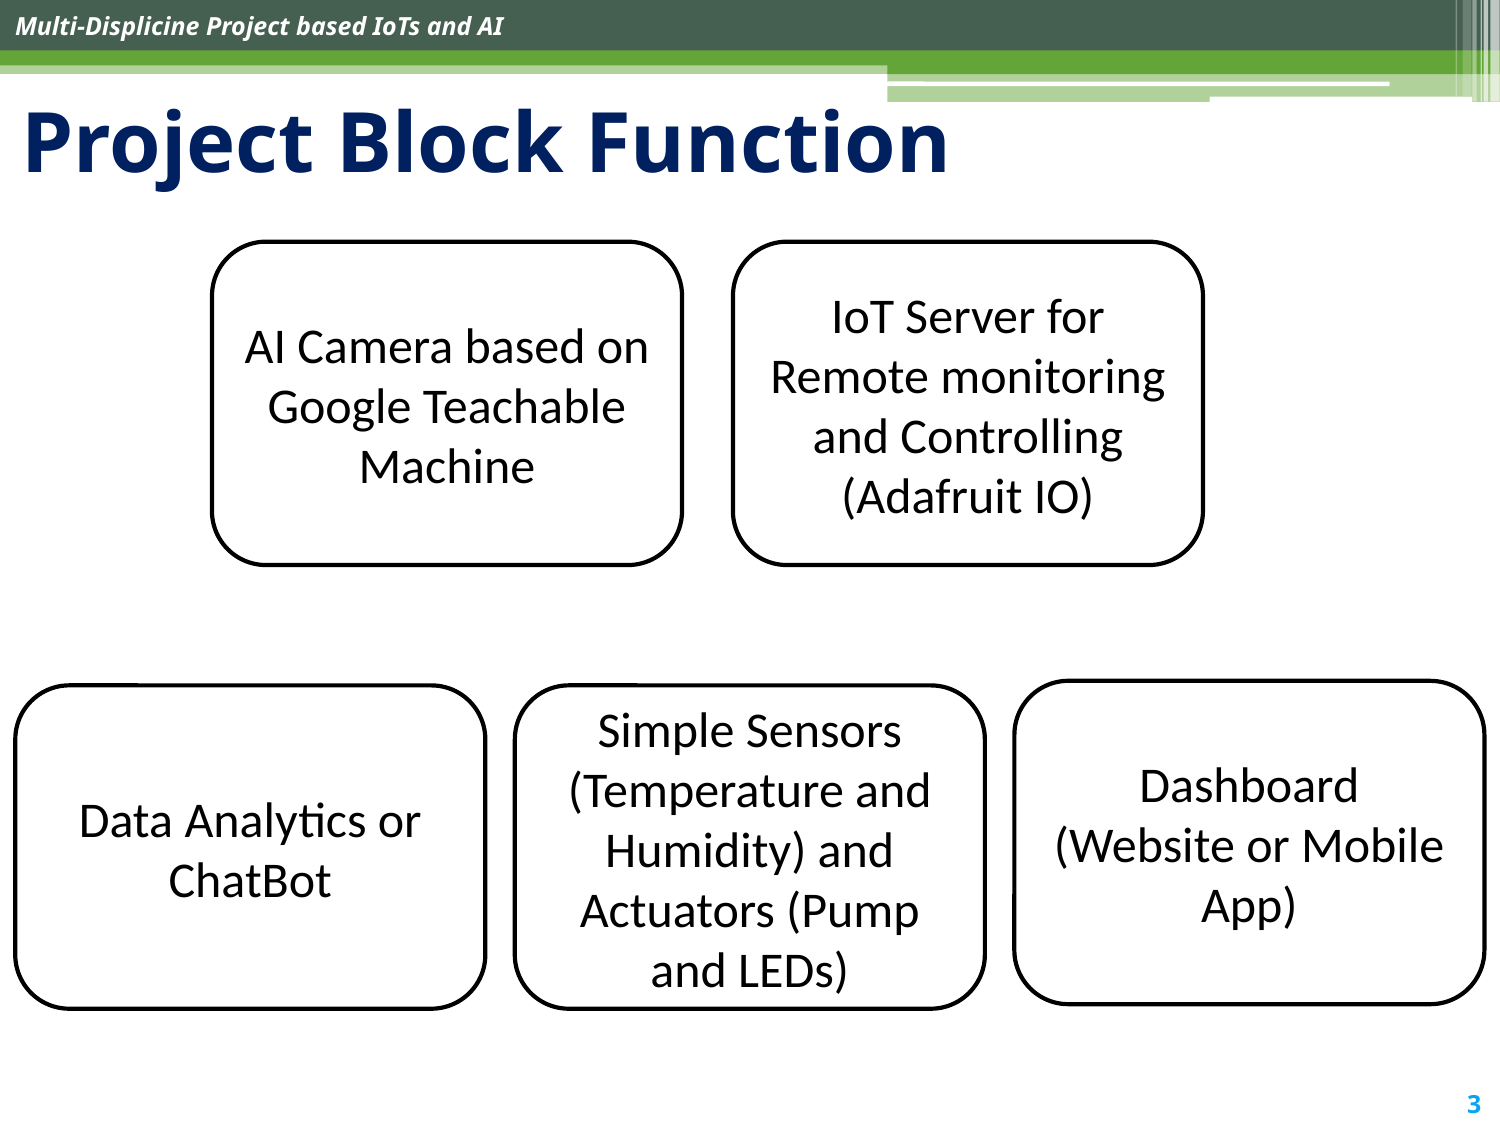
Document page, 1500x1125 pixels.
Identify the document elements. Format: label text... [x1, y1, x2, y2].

text_box Simple Sensors (Temperature and Humidity) and Actuators (Pump and LEDs) [514, 685, 985, 1009]
text_box Data Analytics or ChatBot [15, 685, 486, 1009]
text_box Dashboard (Website or Mobile App) [1014, 680, 1485, 1005]
text_box IoT Server for Remote monitoring and Controlling (Adafruit IO) [732, 241, 1203, 566]
title Project Block Function [6, 77, 1485, 201]
text_box AI Camera based on Google Teachable Machine [211, 241, 683, 566]
